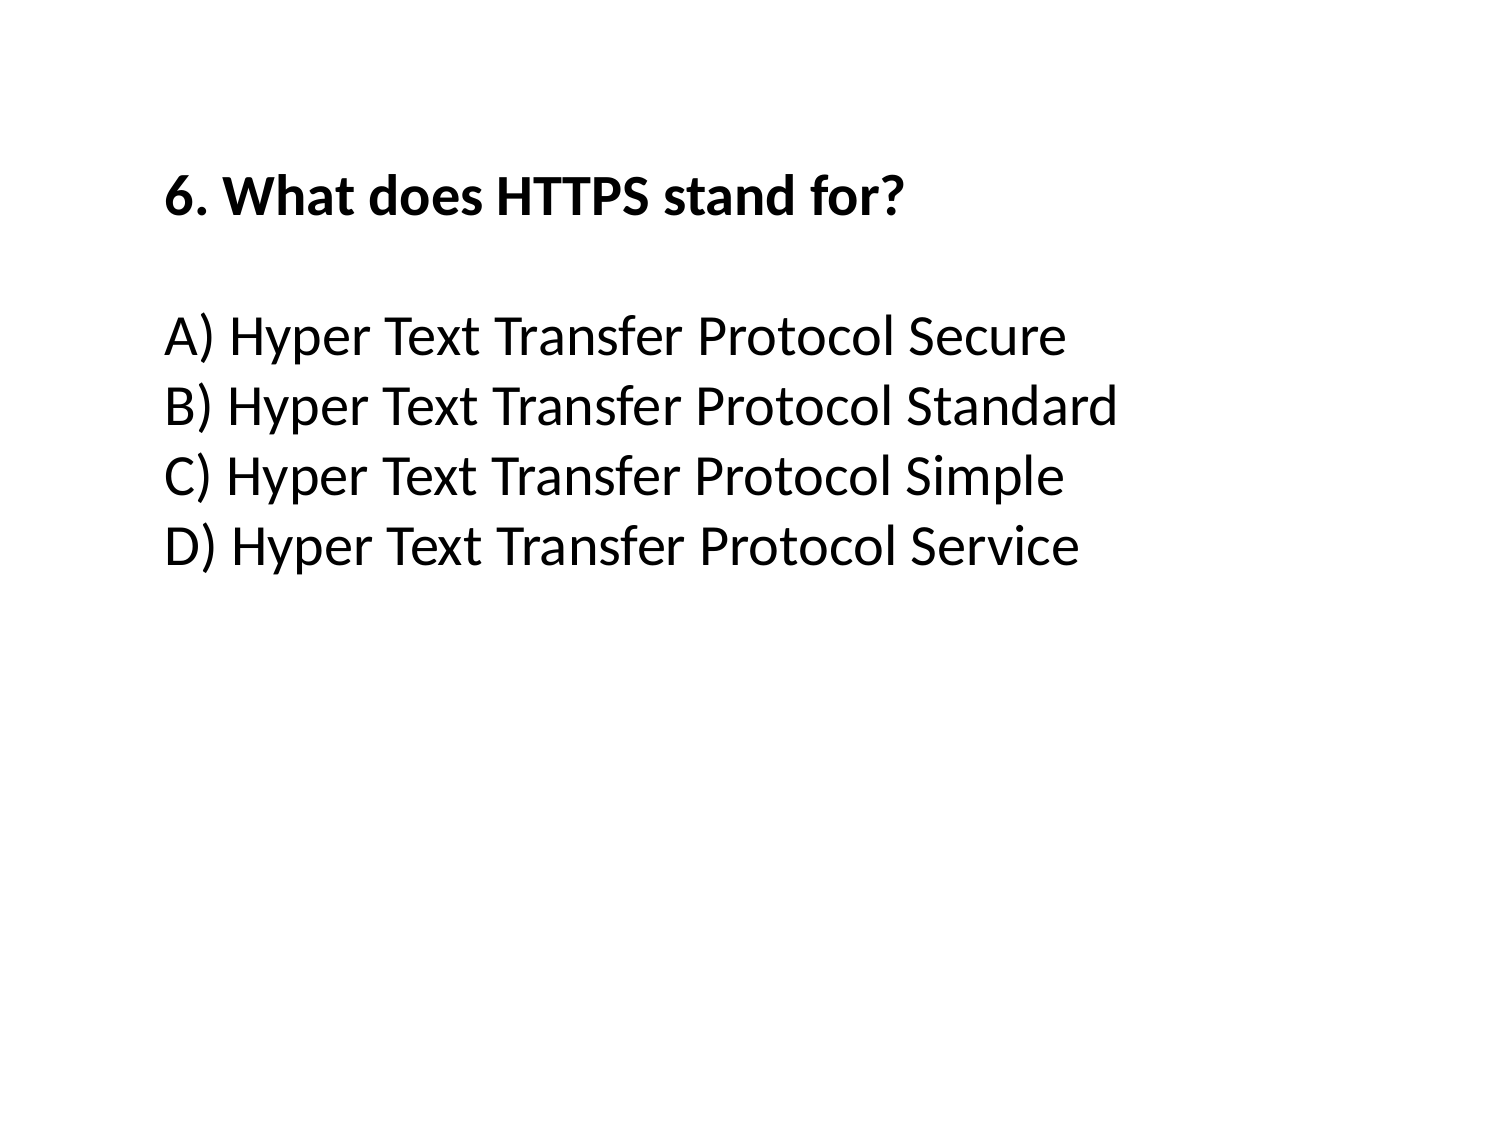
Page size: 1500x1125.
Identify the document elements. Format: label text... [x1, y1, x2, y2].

text_box 6. What does HTTPS stand for? A) Hyper Text Transfer Protocol Secure B) Hyper Text Transfer Protocol Standard C) Hyper Text Transfer Protocol Simple D) Hyper Text Transfer Protocol Service [150, 149, 1425, 585]
